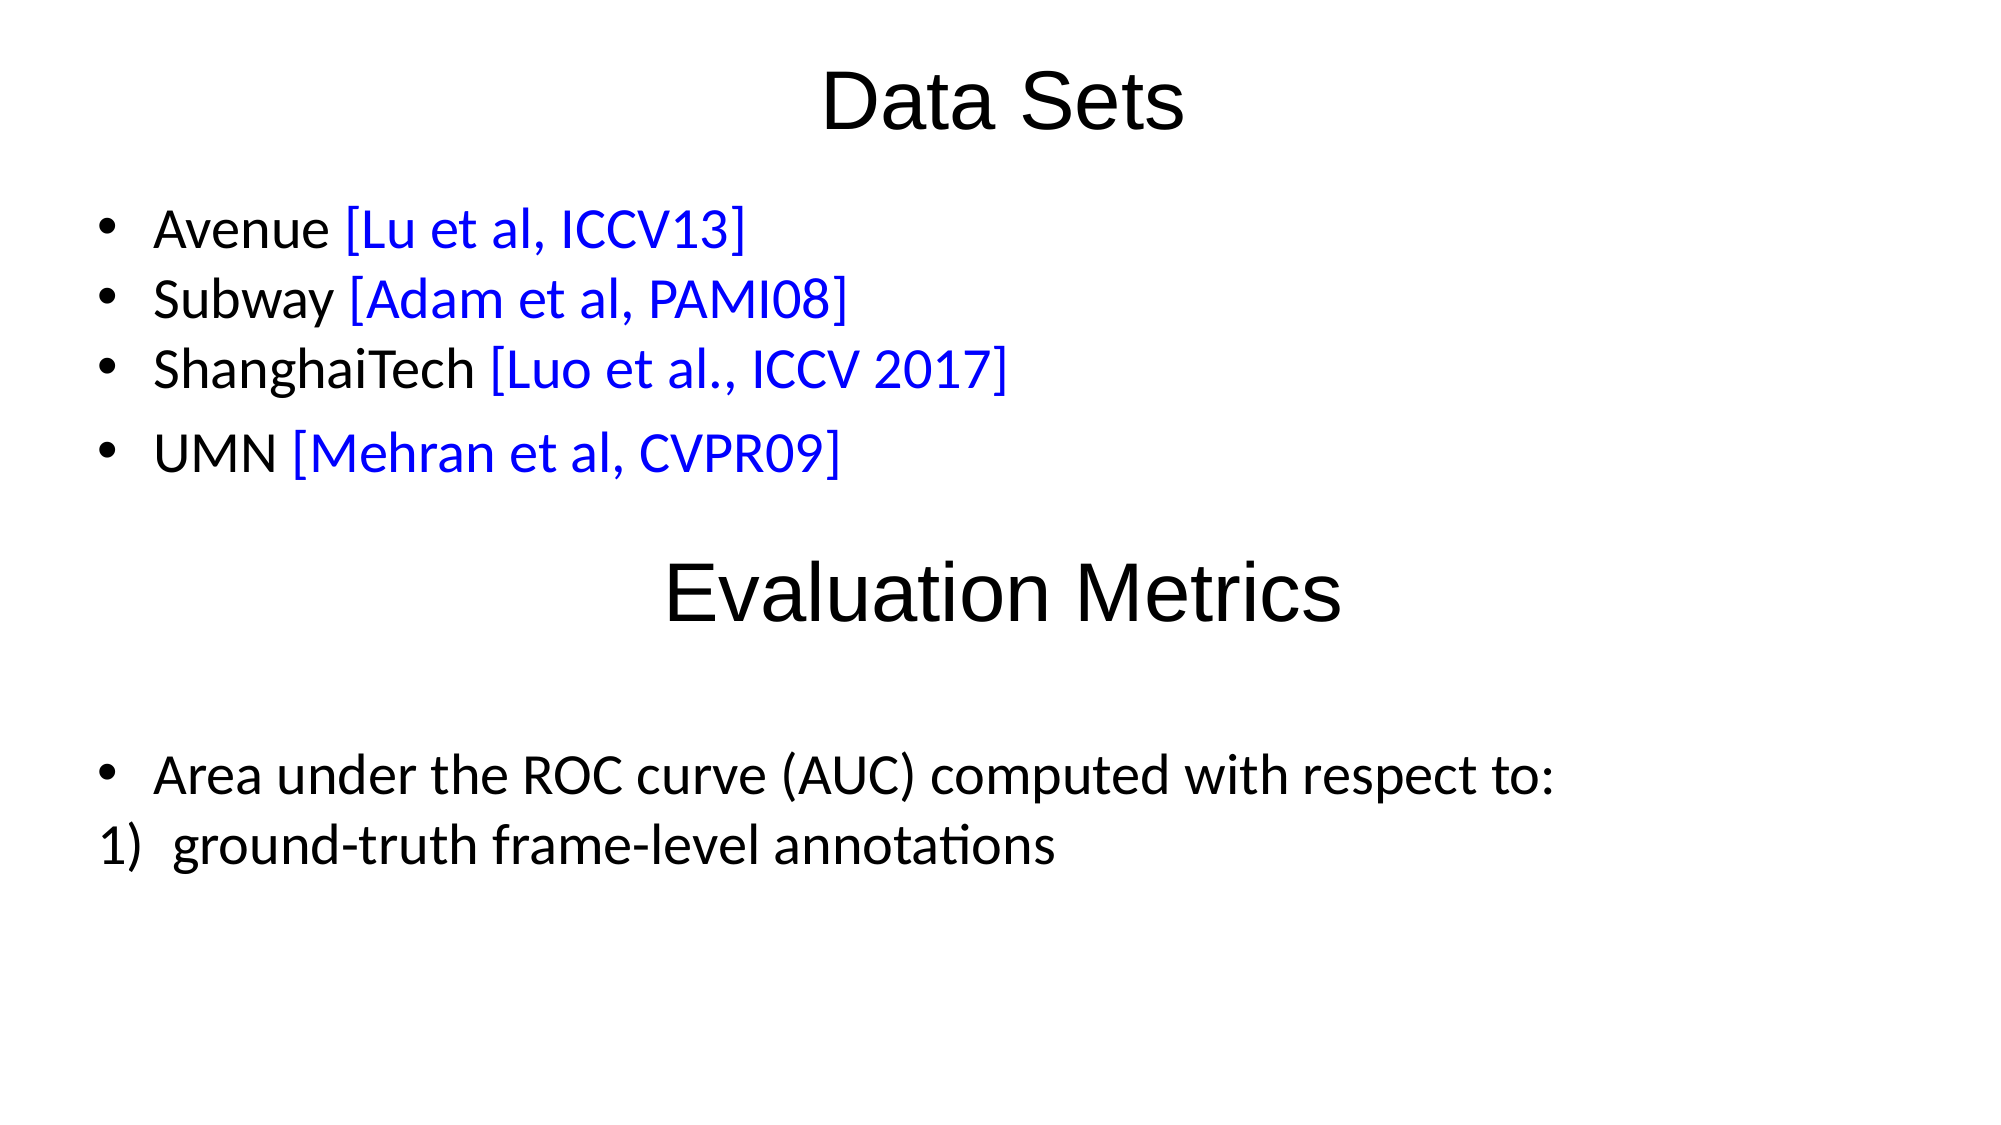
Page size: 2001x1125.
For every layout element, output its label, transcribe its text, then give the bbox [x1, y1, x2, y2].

text_box Avenue [Lu et al, ICCV13] Subway [Adam et al, PAMI08] ShanghaiTech [Luo et al., ICCV 2017] UMN [Mehran et al, CVPR09] Area under the ROC curve (AUC) computed with respect to: ground-truth frame-level annotations [82, 182, 1900, 1010]
text_box Evaluation Metrics [269, 512, 1738, 665]
text_box Data Sets [269, 20, 1738, 172]
